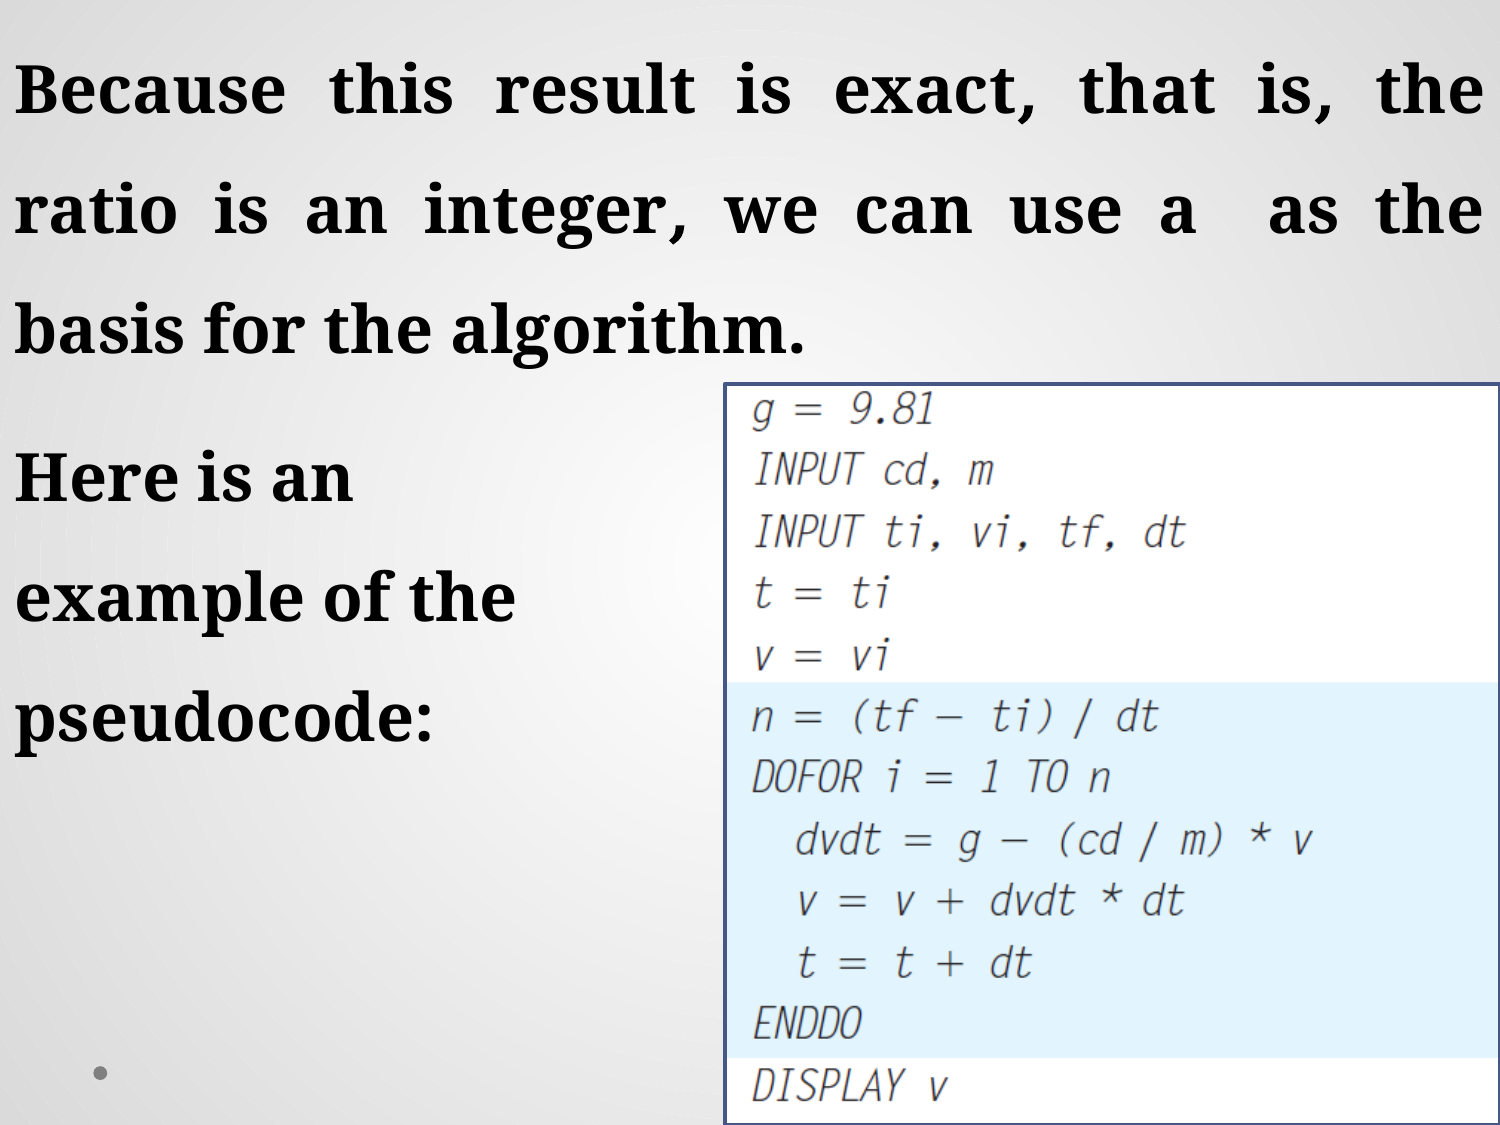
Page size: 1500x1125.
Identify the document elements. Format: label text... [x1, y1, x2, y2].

text_box Here is an example of the pseudocode: [0, 387, 563, 763]
picture [724, 383, 1500, 1125]
